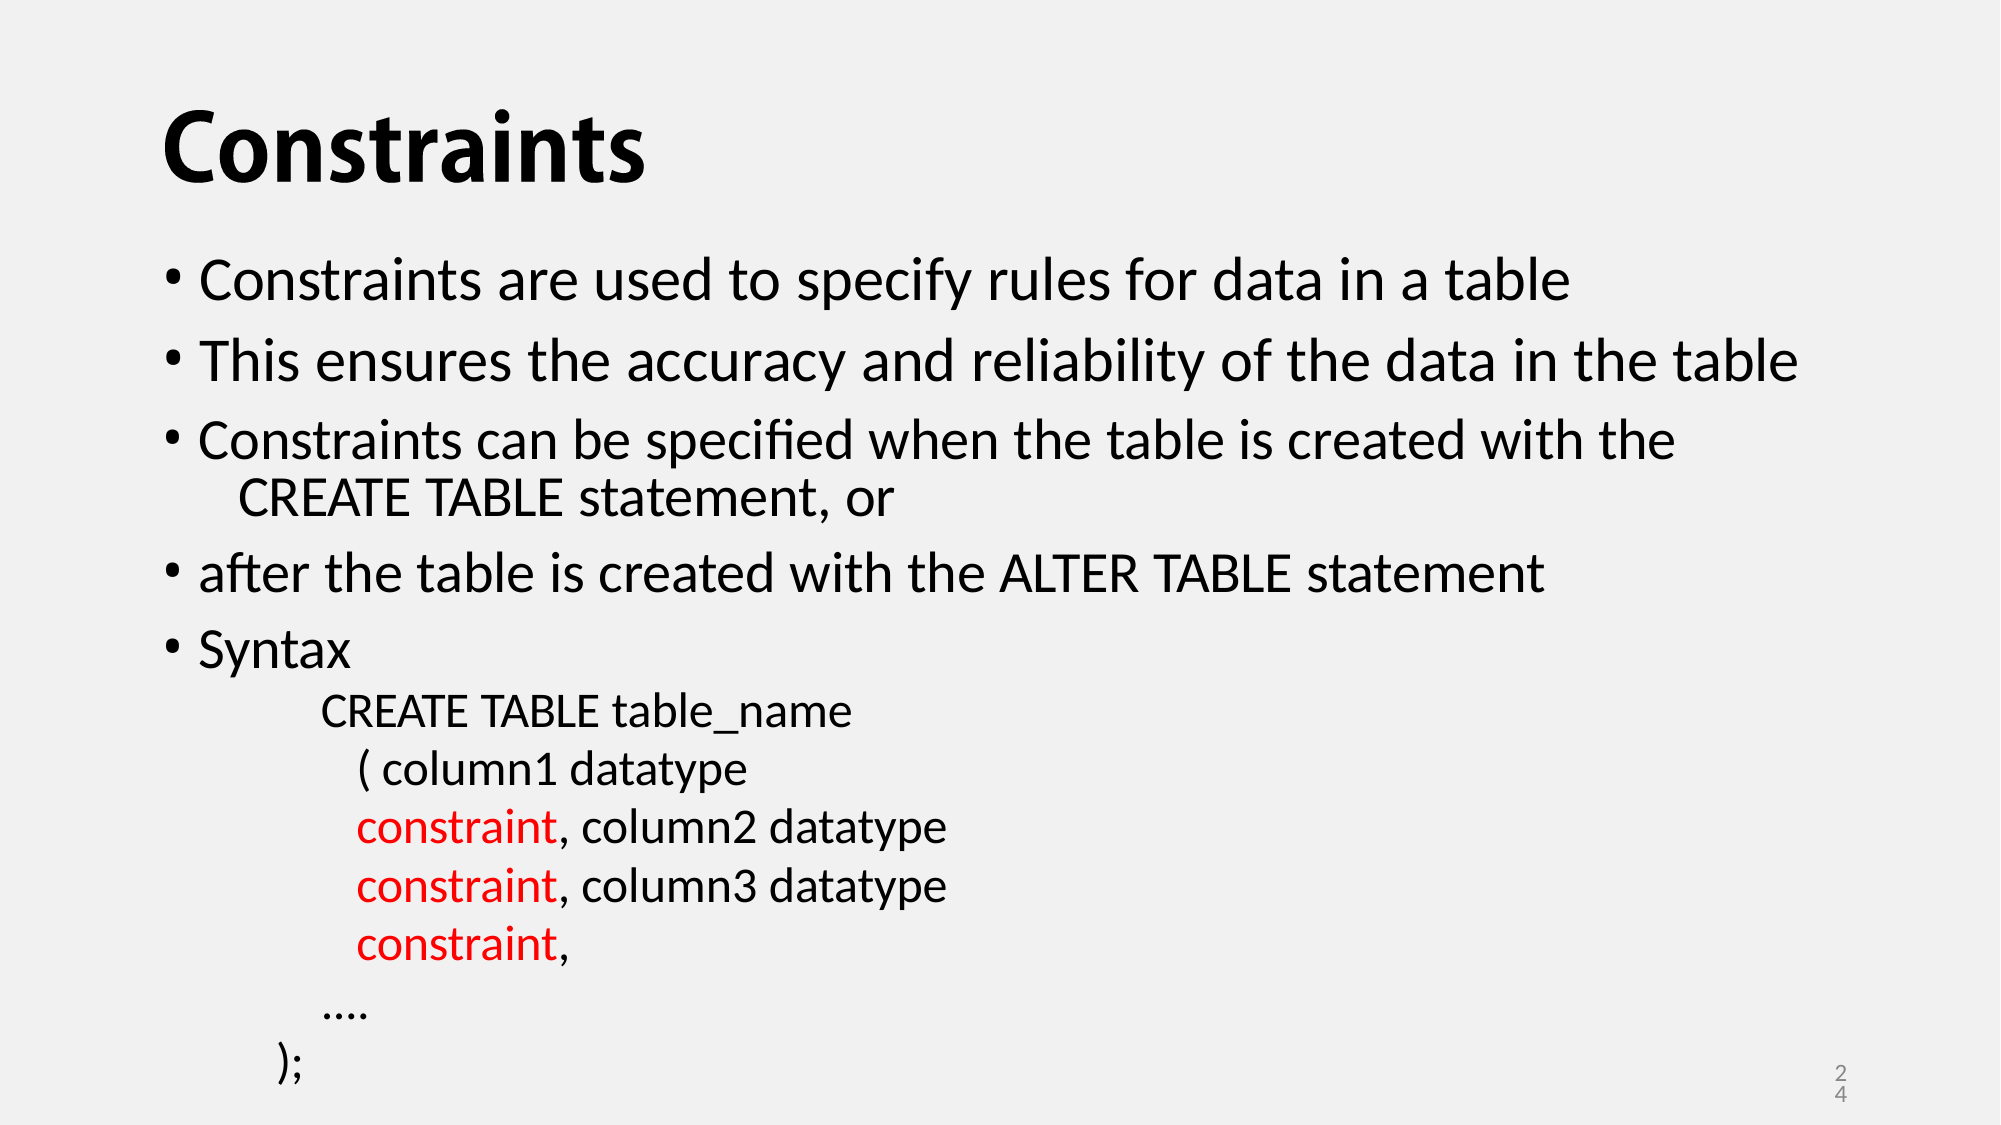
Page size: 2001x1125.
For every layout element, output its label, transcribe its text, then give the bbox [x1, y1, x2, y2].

text_box Constraints are used to specify rules for data in a table This ensures the accuracy and reliability of the data in the table Constraints can be specified when the table is created with the CREATE TABLE statement, or after the table is created with the ALTER TABLE statement Syntax CREATE TABLE table_name ( column1 datatype constraint, column2 datatype constraint, column3 datatype constraint, .... ); [159, 230, 1802, 1089]
picture [161, 92, 691, 209]
slide_number 24 [1802, 1060, 1856, 1090]
